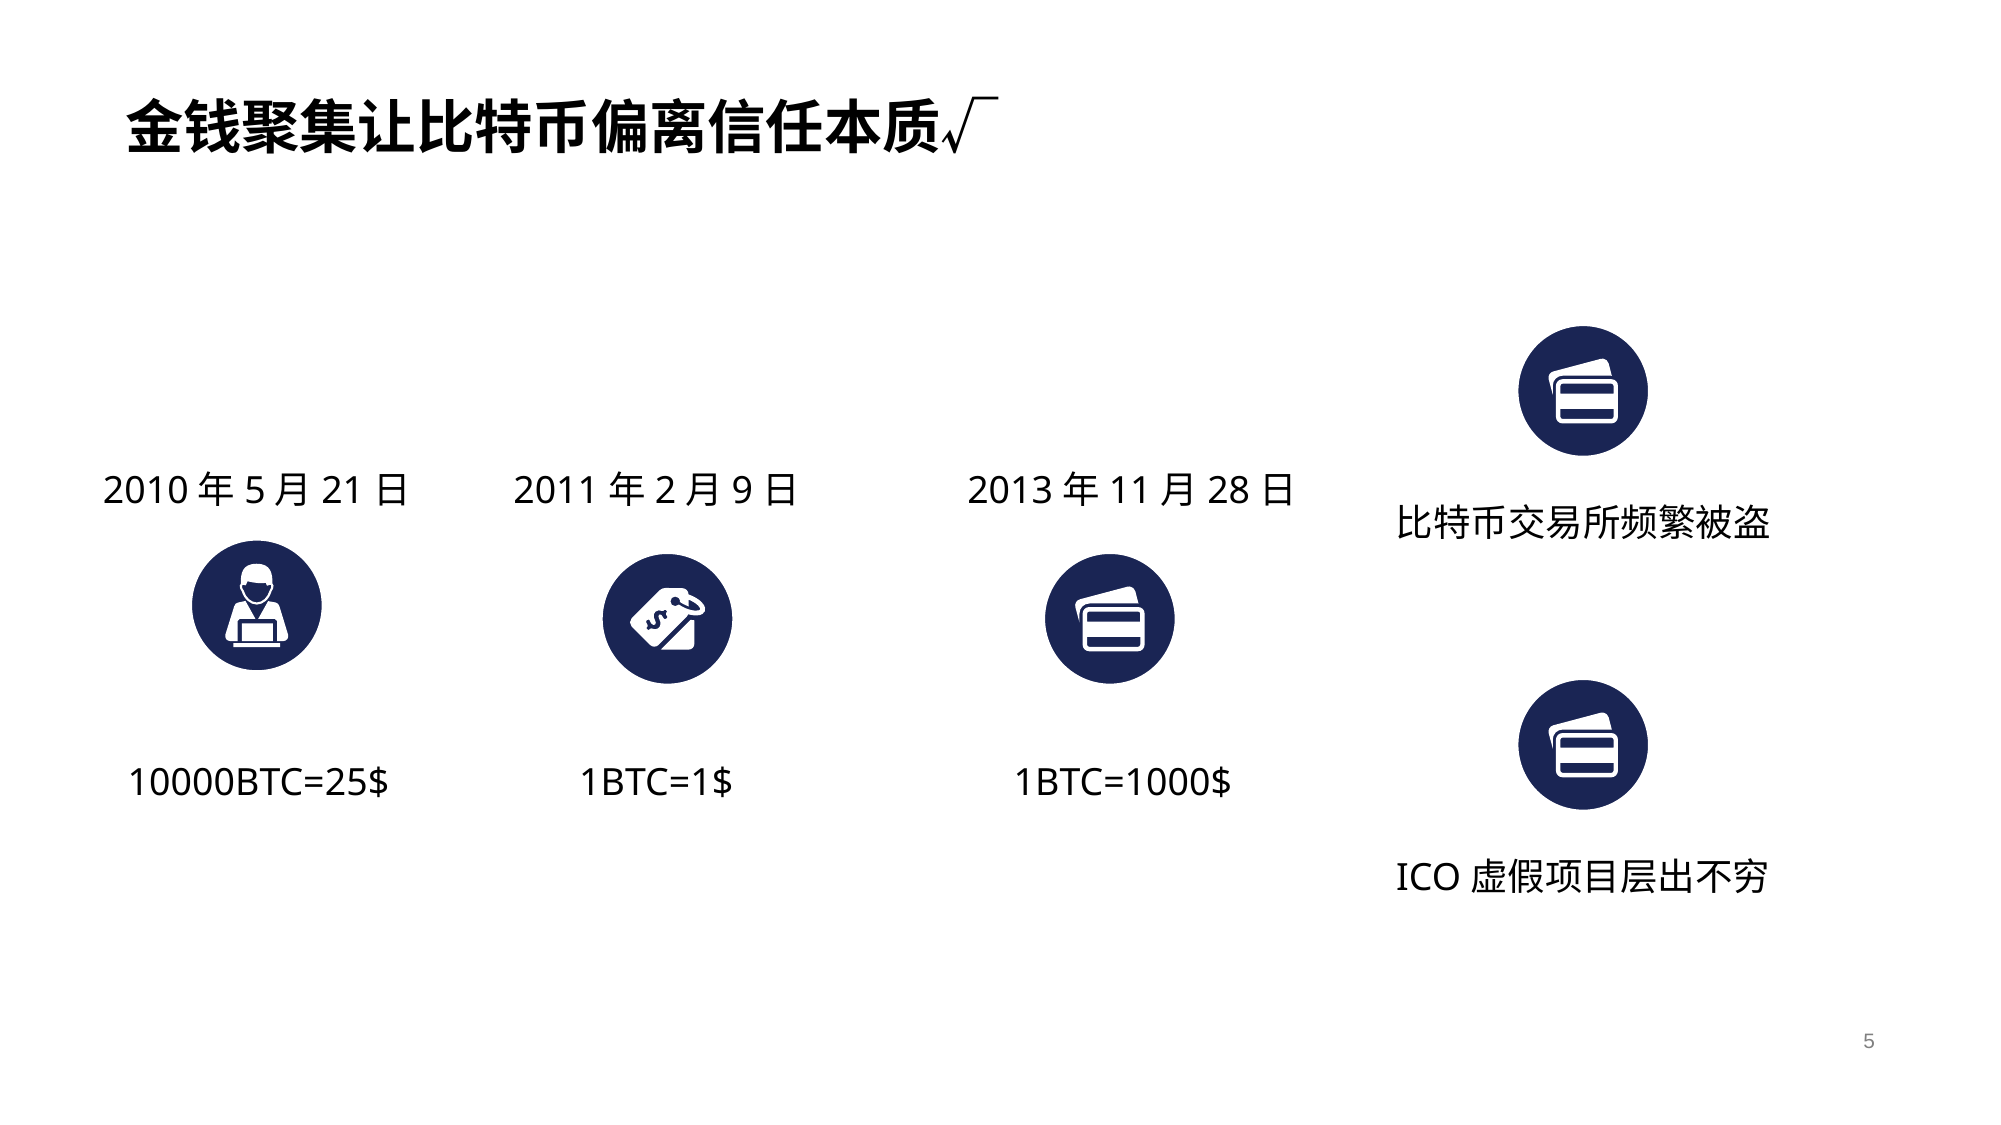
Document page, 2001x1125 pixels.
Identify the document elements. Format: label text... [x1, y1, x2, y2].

text_box 2013年11月28日 [952, 458, 1312, 519]
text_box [1515, 676, 1652, 813]
text_box 10000BTC=25$ [112, 750, 405, 810]
slide_number 5 [1412, 1023, 1890, 1058]
text_box ICO虚假项目层出不穷 [1381, 845, 1785, 905]
text_box 1BTC=1$ [564, 750, 749, 810]
text_box 1BTC=1000$ [998, 750, 1248, 810]
text_box 比特币交易所频繁被盗 [1380, 491, 1786, 551]
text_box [188, 537, 325, 674]
text_box 2010年5月21日 [88, 458, 426, 519]
title 金钱聚集让比特币偏离信任本质√ [109, 0, 1890, 169]
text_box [599, 550, 736, 687]
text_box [1041, 550, 1178, 687]
text_box 2011年2月9日 [498, 458, 815, 519]
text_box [1515, 322, 1652, 459]
